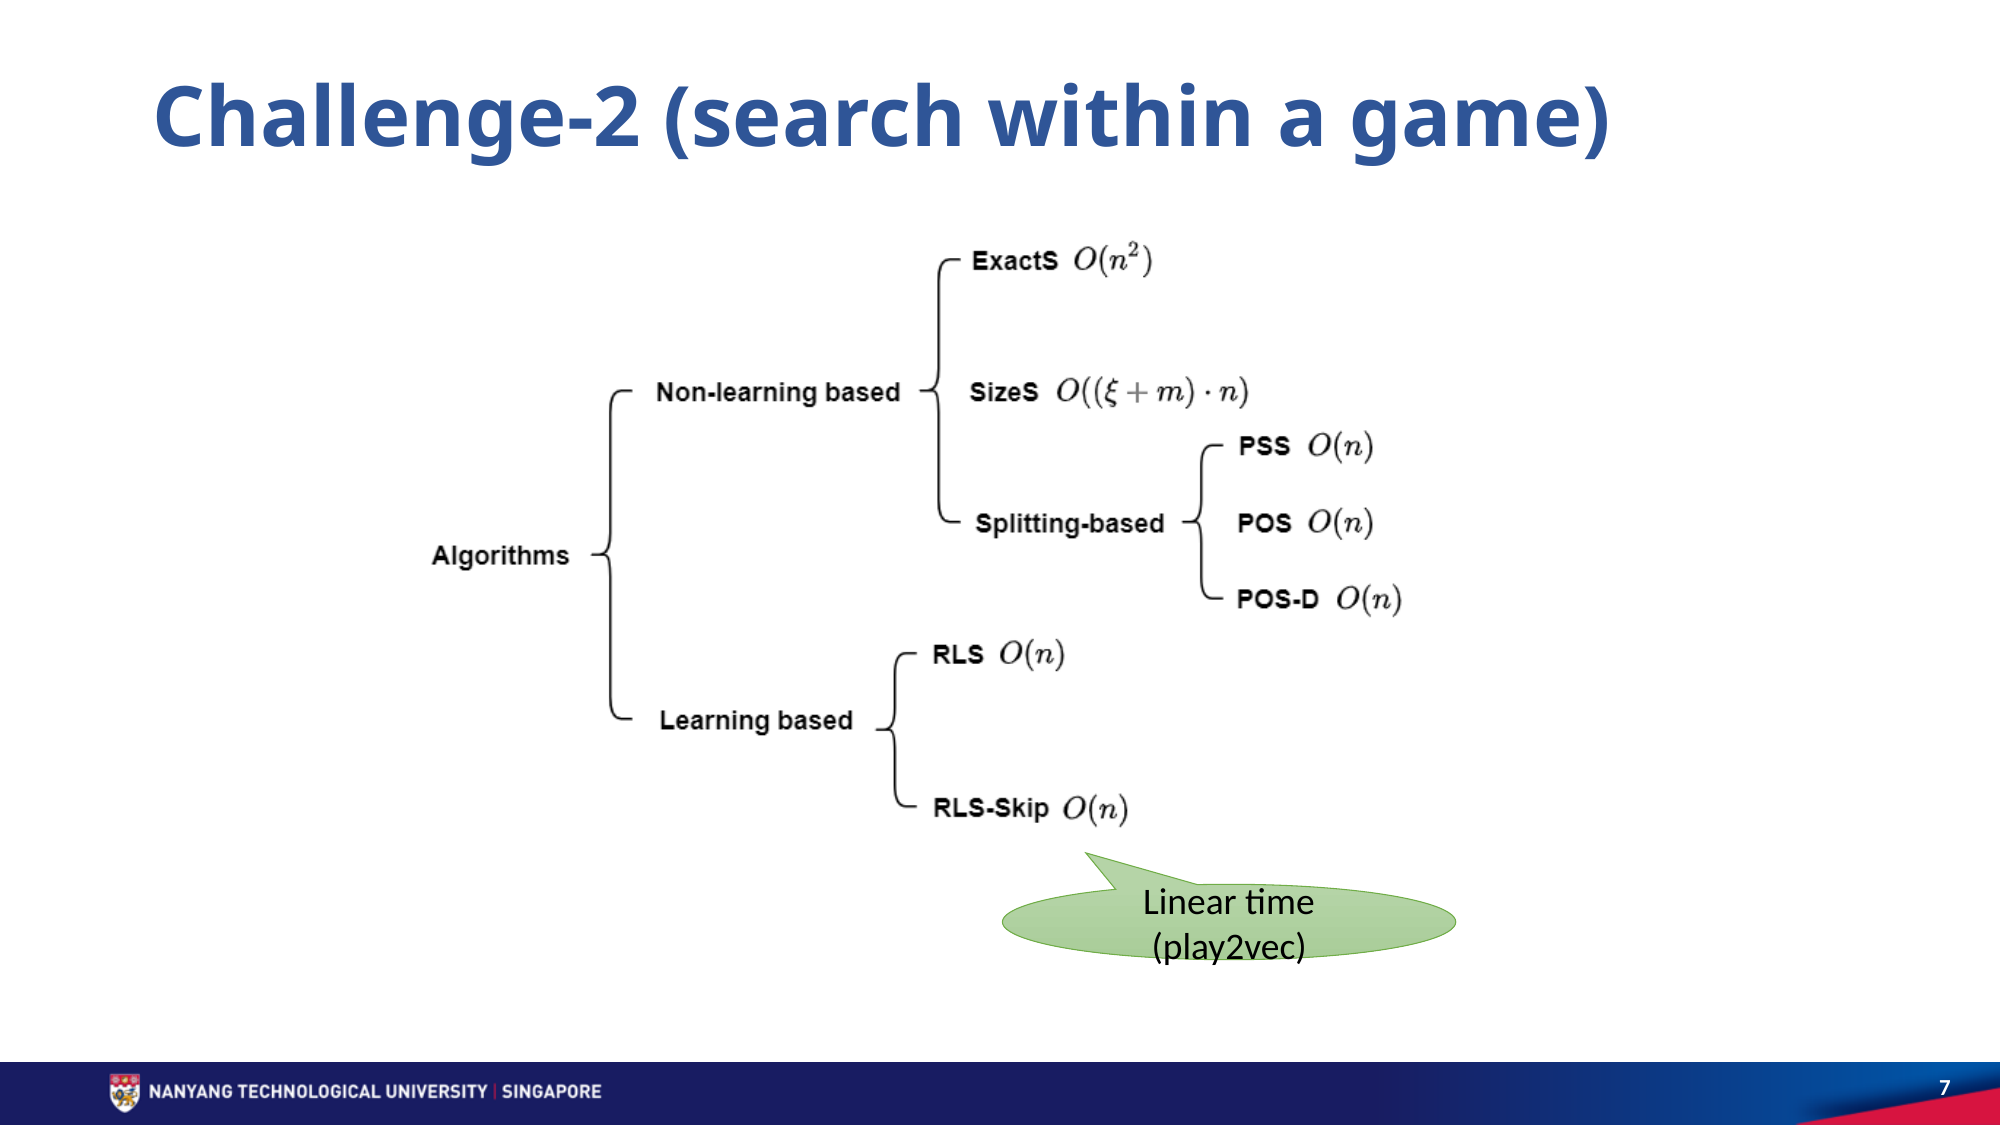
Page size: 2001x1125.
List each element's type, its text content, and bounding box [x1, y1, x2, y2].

text_box Linear time (play2vec) [1001, 858, 1457, 961]
picture [0, 1062, 2000, 1125]
picture [373, 222, 1517, 858]
title Challenge-2 (search within a game) [137, 59, 1863, 180]
slide_number 7 [1924, 1065, 2000, 1120]
